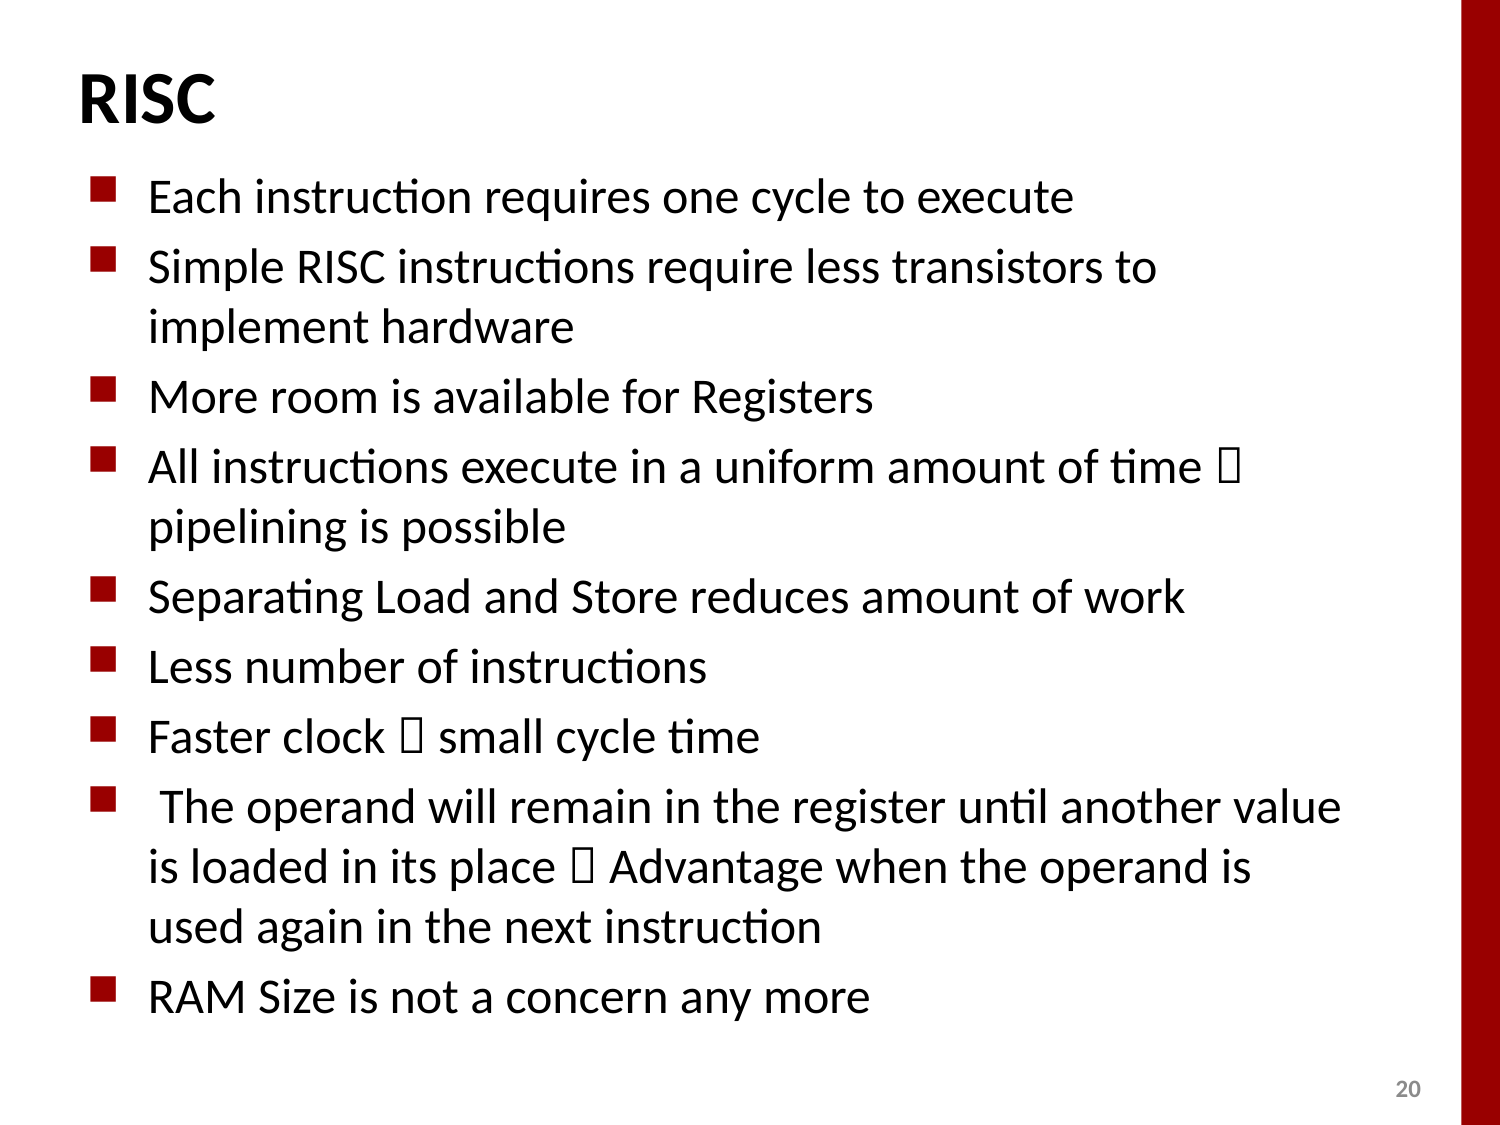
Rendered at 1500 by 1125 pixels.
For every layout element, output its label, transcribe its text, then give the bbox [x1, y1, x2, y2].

list Each instruction requires one cycle to execute Simple RISC instructions require less transistors to implement hardware More room is available for Registers All instructions execute in a uniform amount of time  pipelining is possible Separating Load and Store reduces amount of work Less number of instructions Faster clock  small cycle time The operand will remain in the register until another value is loaded in its place  Advantage when the operand is used again in the next instruction RAM Size is not a concern any more [76, 155, 1373, 1007]
title RISC [63, 30, 1310, 157]
